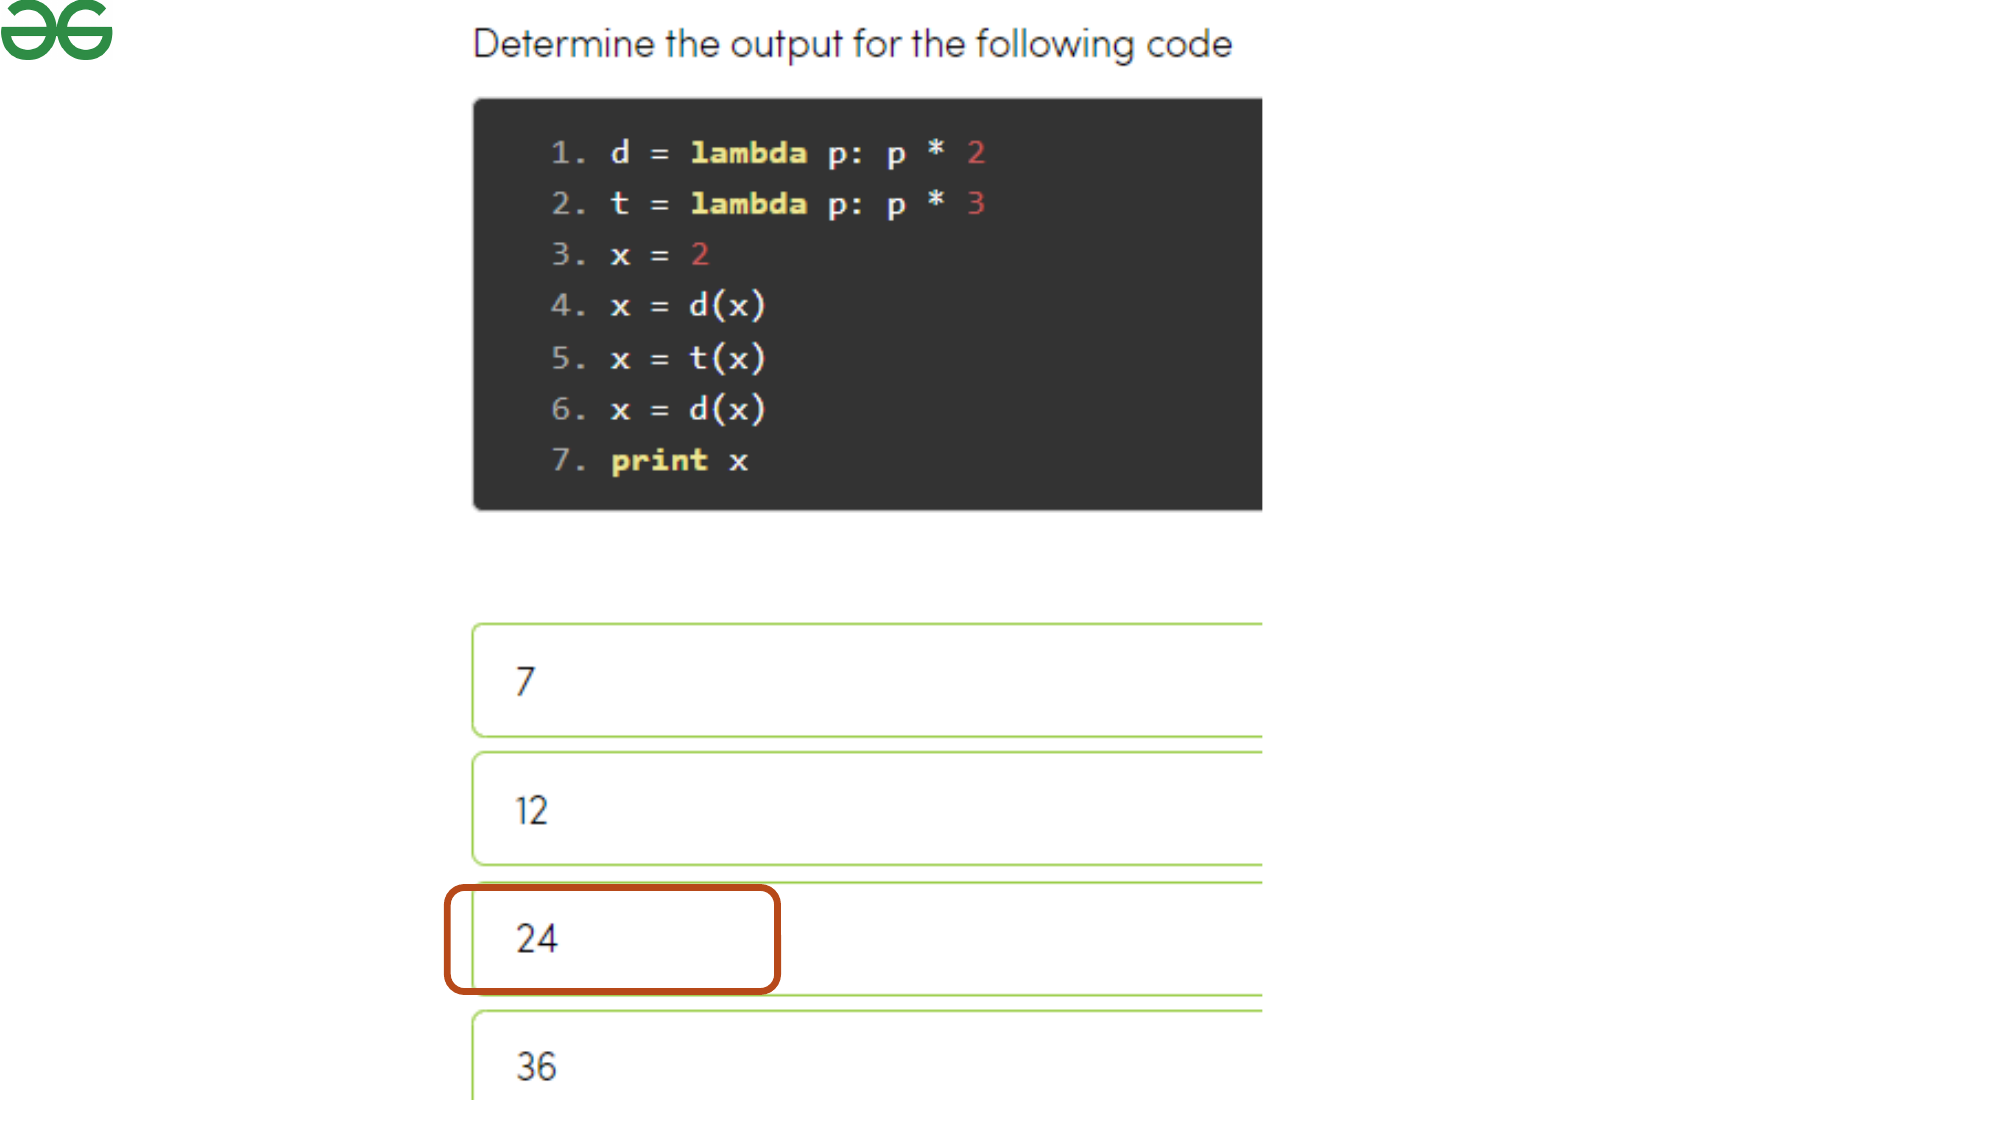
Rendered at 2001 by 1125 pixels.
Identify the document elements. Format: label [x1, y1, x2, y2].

picture [449, 0, 1263, 1100]
picture [1, 0, 113, 60]
